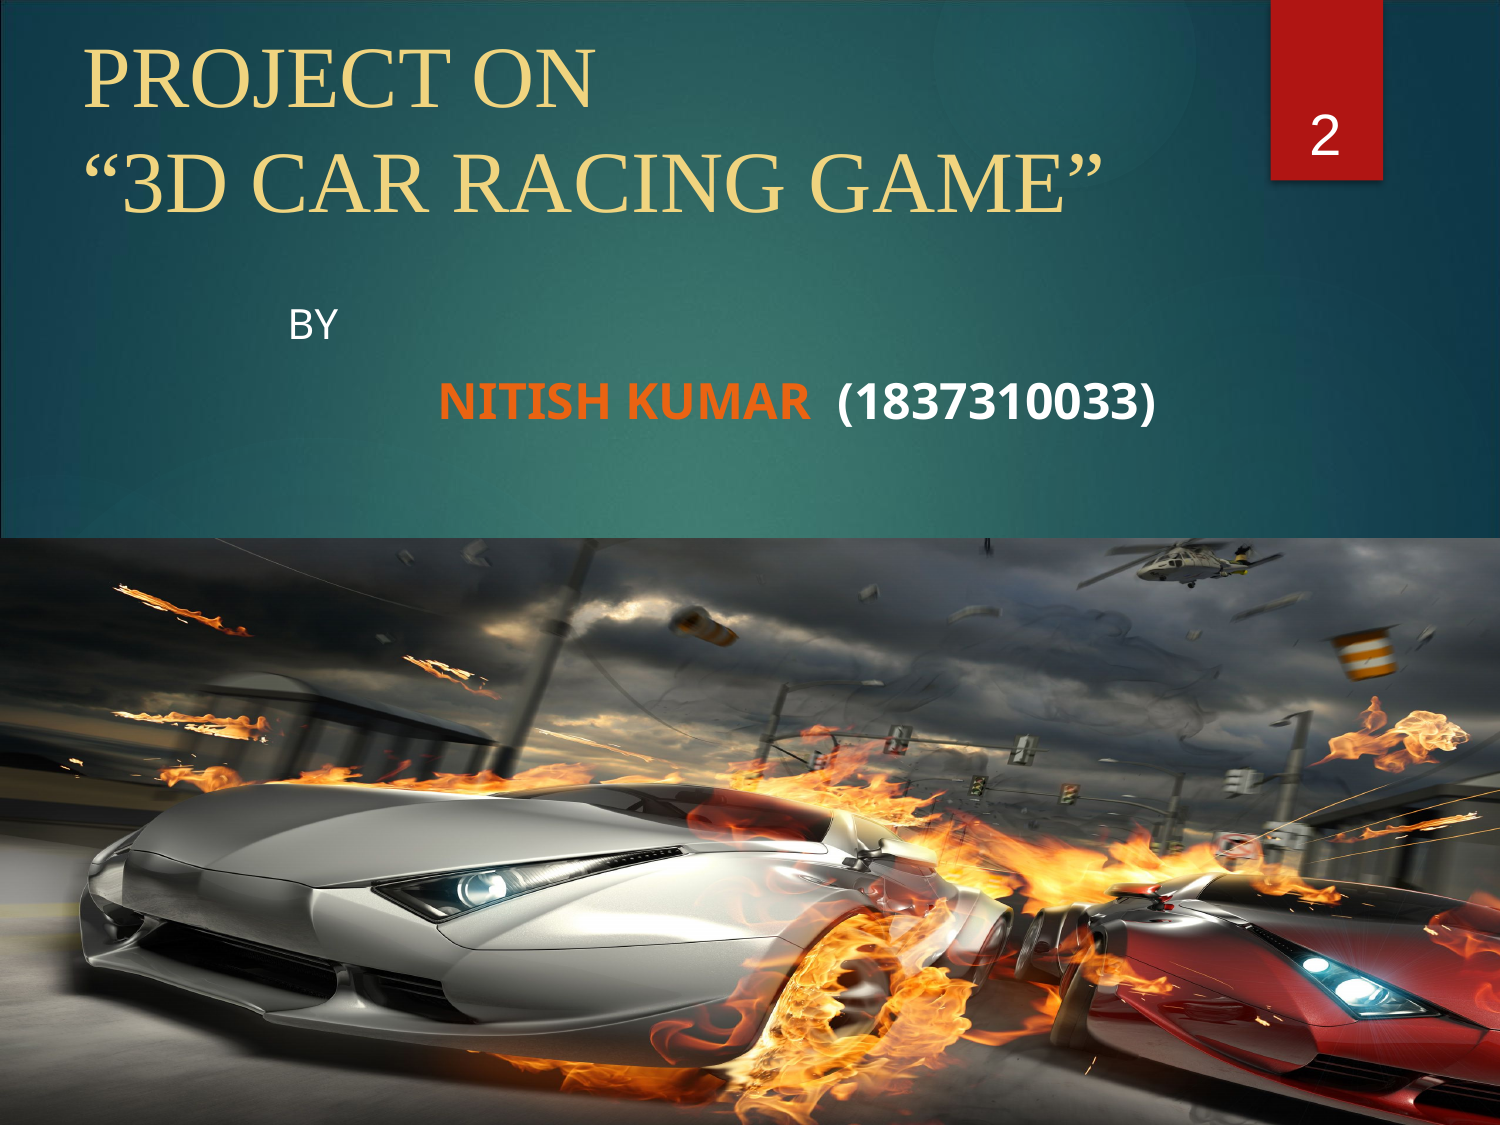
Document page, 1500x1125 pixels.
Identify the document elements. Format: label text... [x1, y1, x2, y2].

list BY NITISH KUMAR (1837310033) [218, 290, 1320, 536]
title PROJECT ON “3D CAR RACING GAME” [67, 12, 1225, 242]
slide_number 2 [1273, 48, 1377, 175]
picture [0, 0, 1500, 1125]
